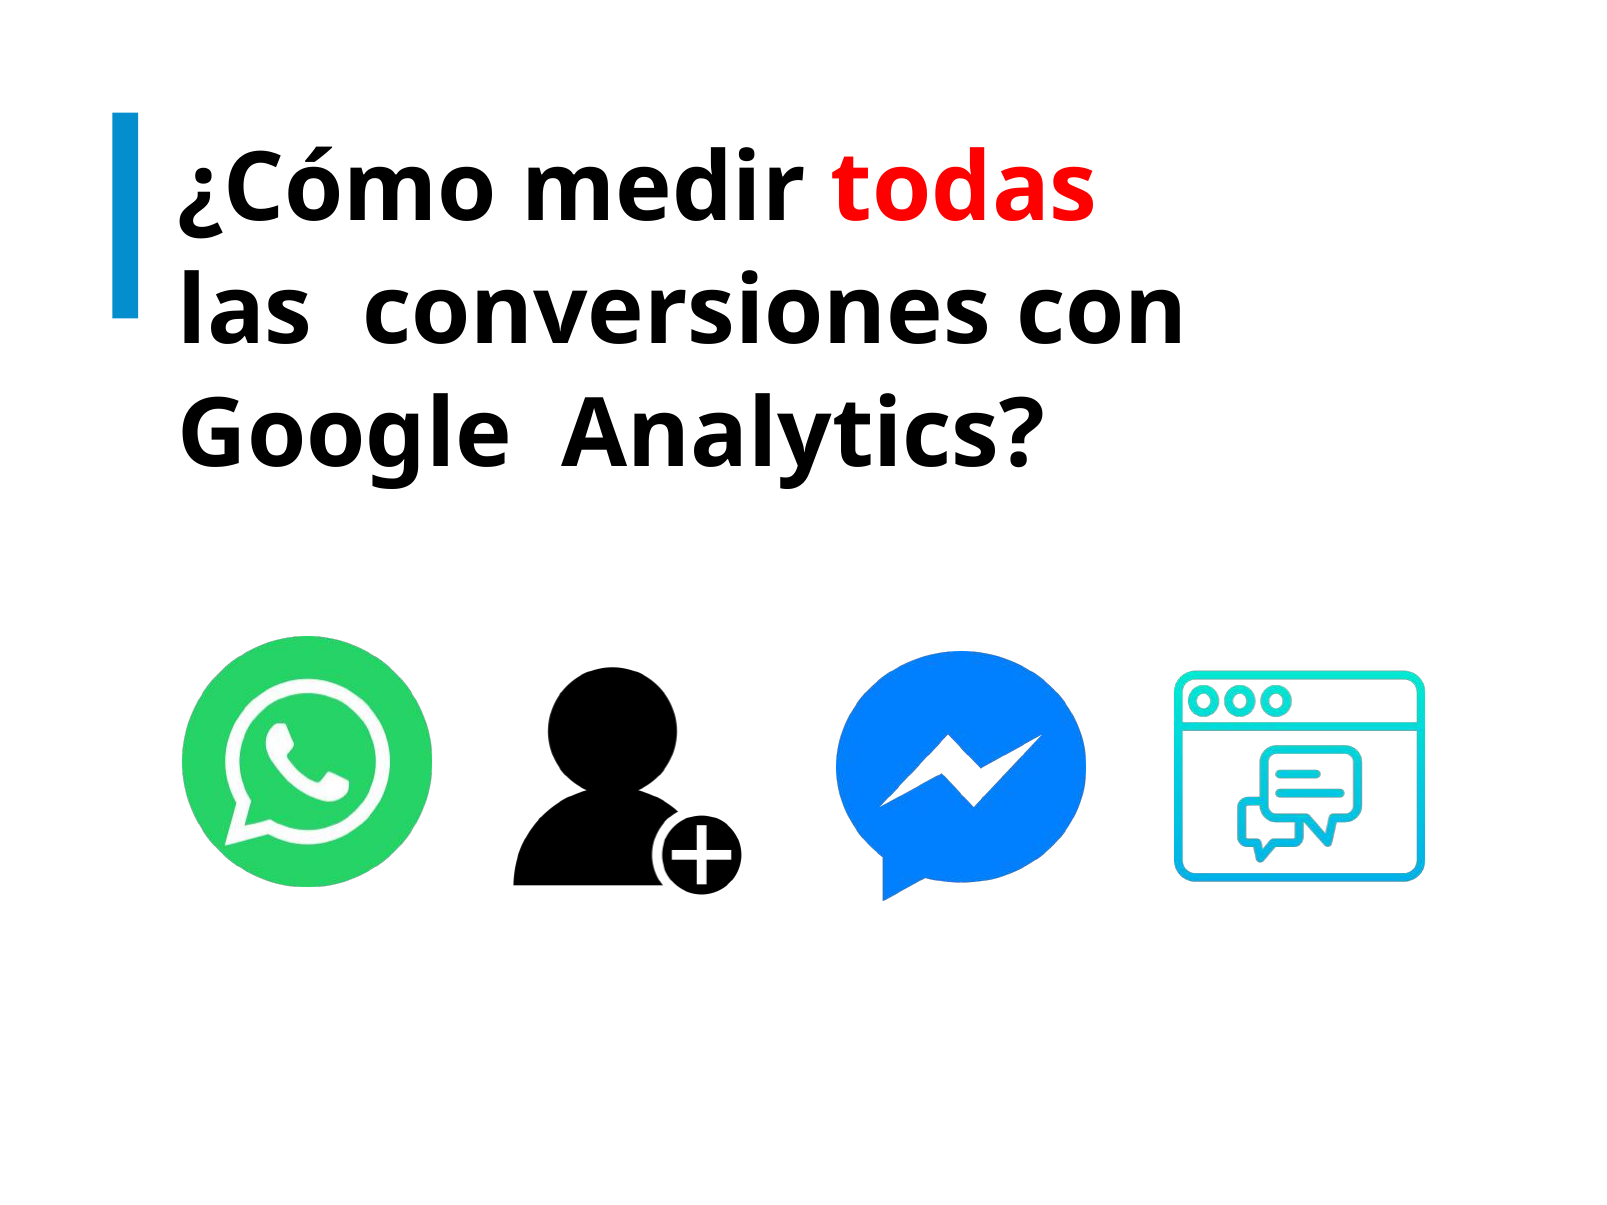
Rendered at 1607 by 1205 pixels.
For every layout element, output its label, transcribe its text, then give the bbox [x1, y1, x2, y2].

picture [1174, 650, 1425, 875]
text_box [112, 112, 139, 319]
title ¿Cómo medir todas las conversiones con Google Analytics? [175, 100, 1239, 486]
picture [1174, 865, 1425, 901]
picture [497, 650, 748, 901]
picture [835, 650, 1086, 901]
picture [181, 636, 432, 887]
